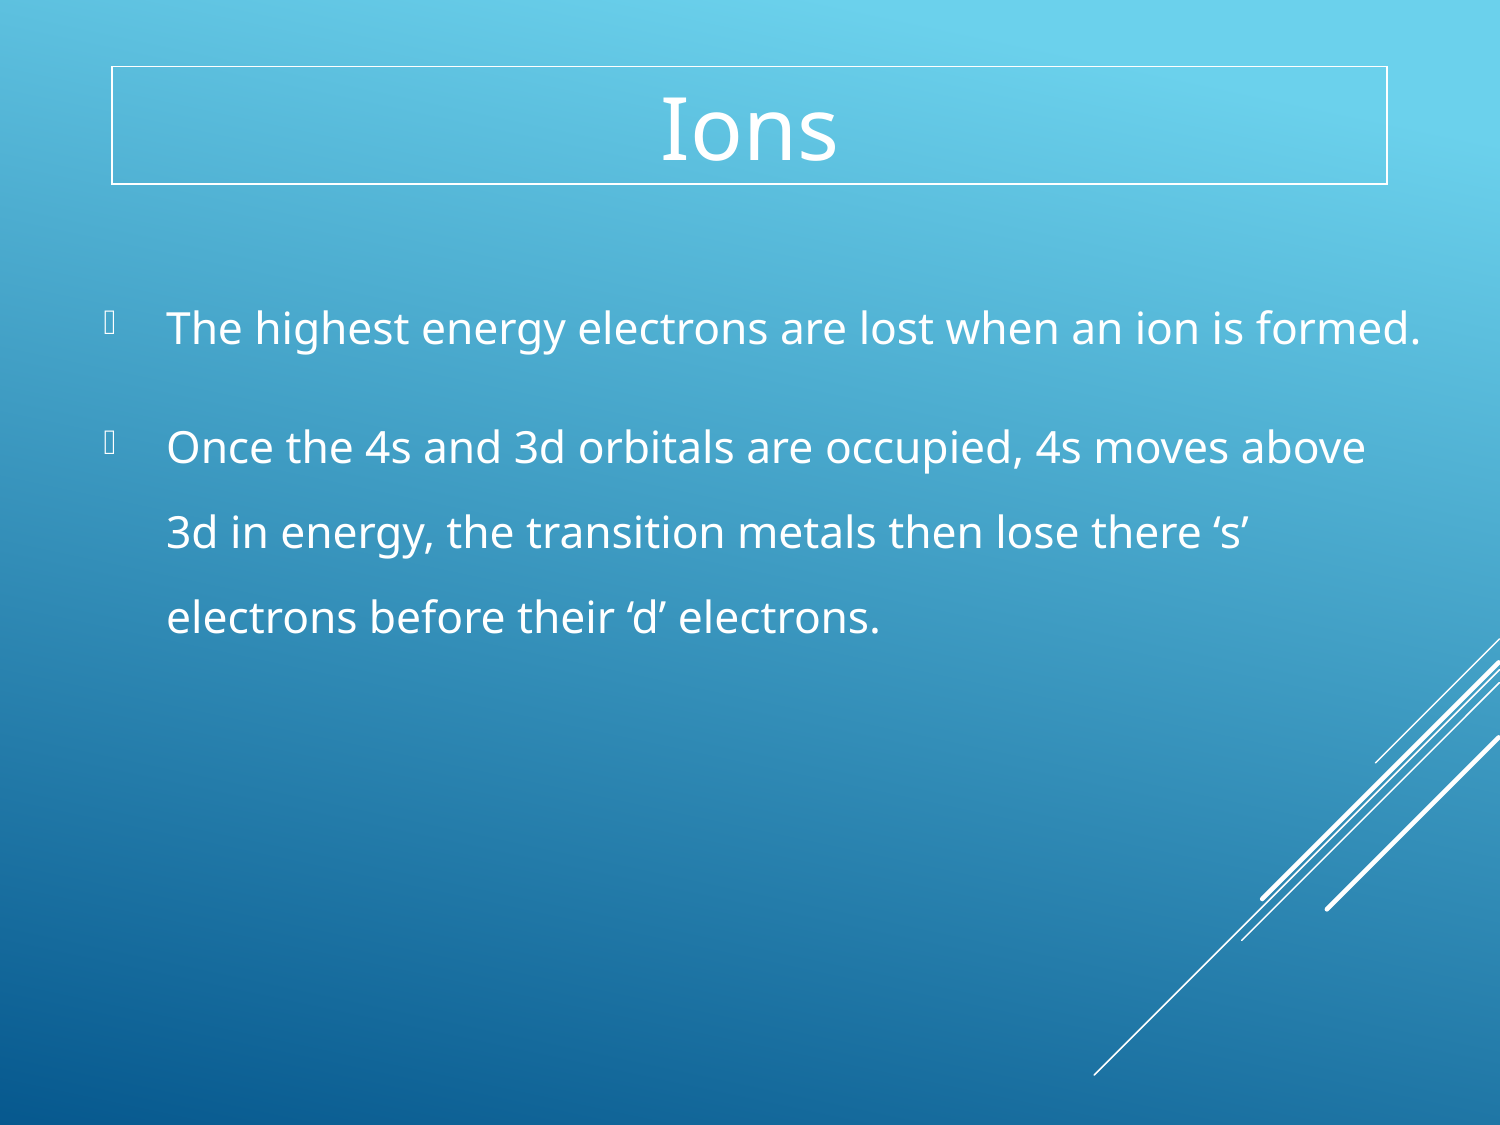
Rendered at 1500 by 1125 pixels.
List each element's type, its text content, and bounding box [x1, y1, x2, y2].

list The highest energy electrons are lost when an ion is formed. Once the 4s and 3d orbitals are occupied, 4s moves above 3d in energy, the transition metals then lose there ‘s’ electrons before their ‘d’ electrons. [88, 402, 1439, 656]
list The highest energy electrons are lost when an ion is formed. Once the 4s and 3d orbitals are occupied, 4s moves above 3d in energy, the transition metals then lose there ‘s’ electrons before their ‘d’ electrons. [88, 255, 1439, 401]
text_box Ions [112, 66, 1388, 185]
